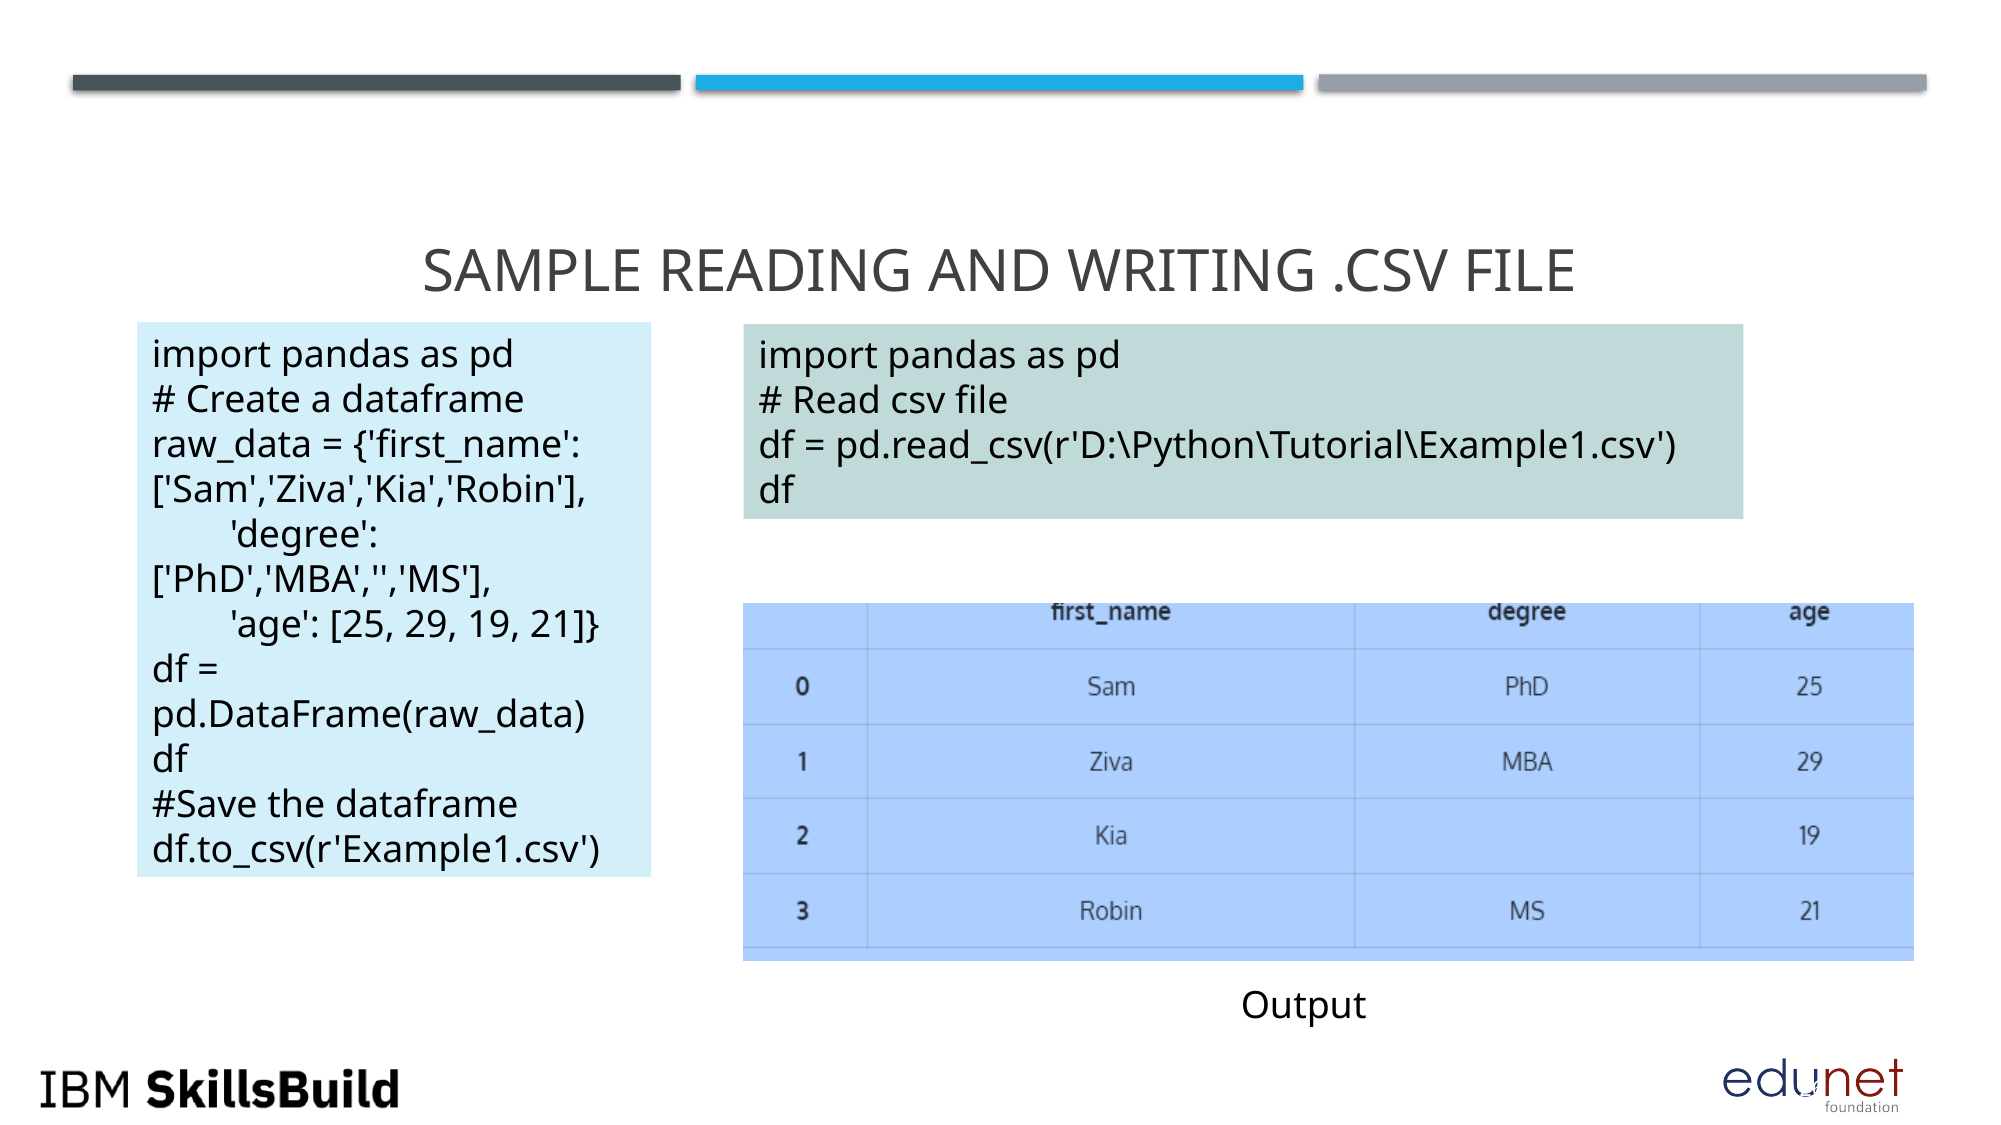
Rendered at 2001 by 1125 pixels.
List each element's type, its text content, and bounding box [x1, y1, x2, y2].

text_box import pandas as pd # Read csv file df = pd.read_csv(r'D:\Python\Tutorial\Example1.csv') df [743, 324, 1744, 519]
text_box Output [1043, 973, 1565, 1034]
title Sample Reading and writing .csv file [95, 115, 1905, 311]
slide_number 26 [1624, 1059, 1840, 1120]
picture [742, 603, 1915, 961]
picture [1719, 1056, 1905, 1116]
picture [14, 1047, 419, 1125]
text_box import pandas as pd # Create a dataframe raw_data = {'first_name': ['Sam','Ziva','Kia','Robin'], 'degree': ['PhD','MBA','','MS'], 'age': [25, 29, 19, 21]} df = pd.DataFrame(raw_data) df #Save the dataframe df.to_csv(r'Example1.csv') [137, 322, 652, 877]
